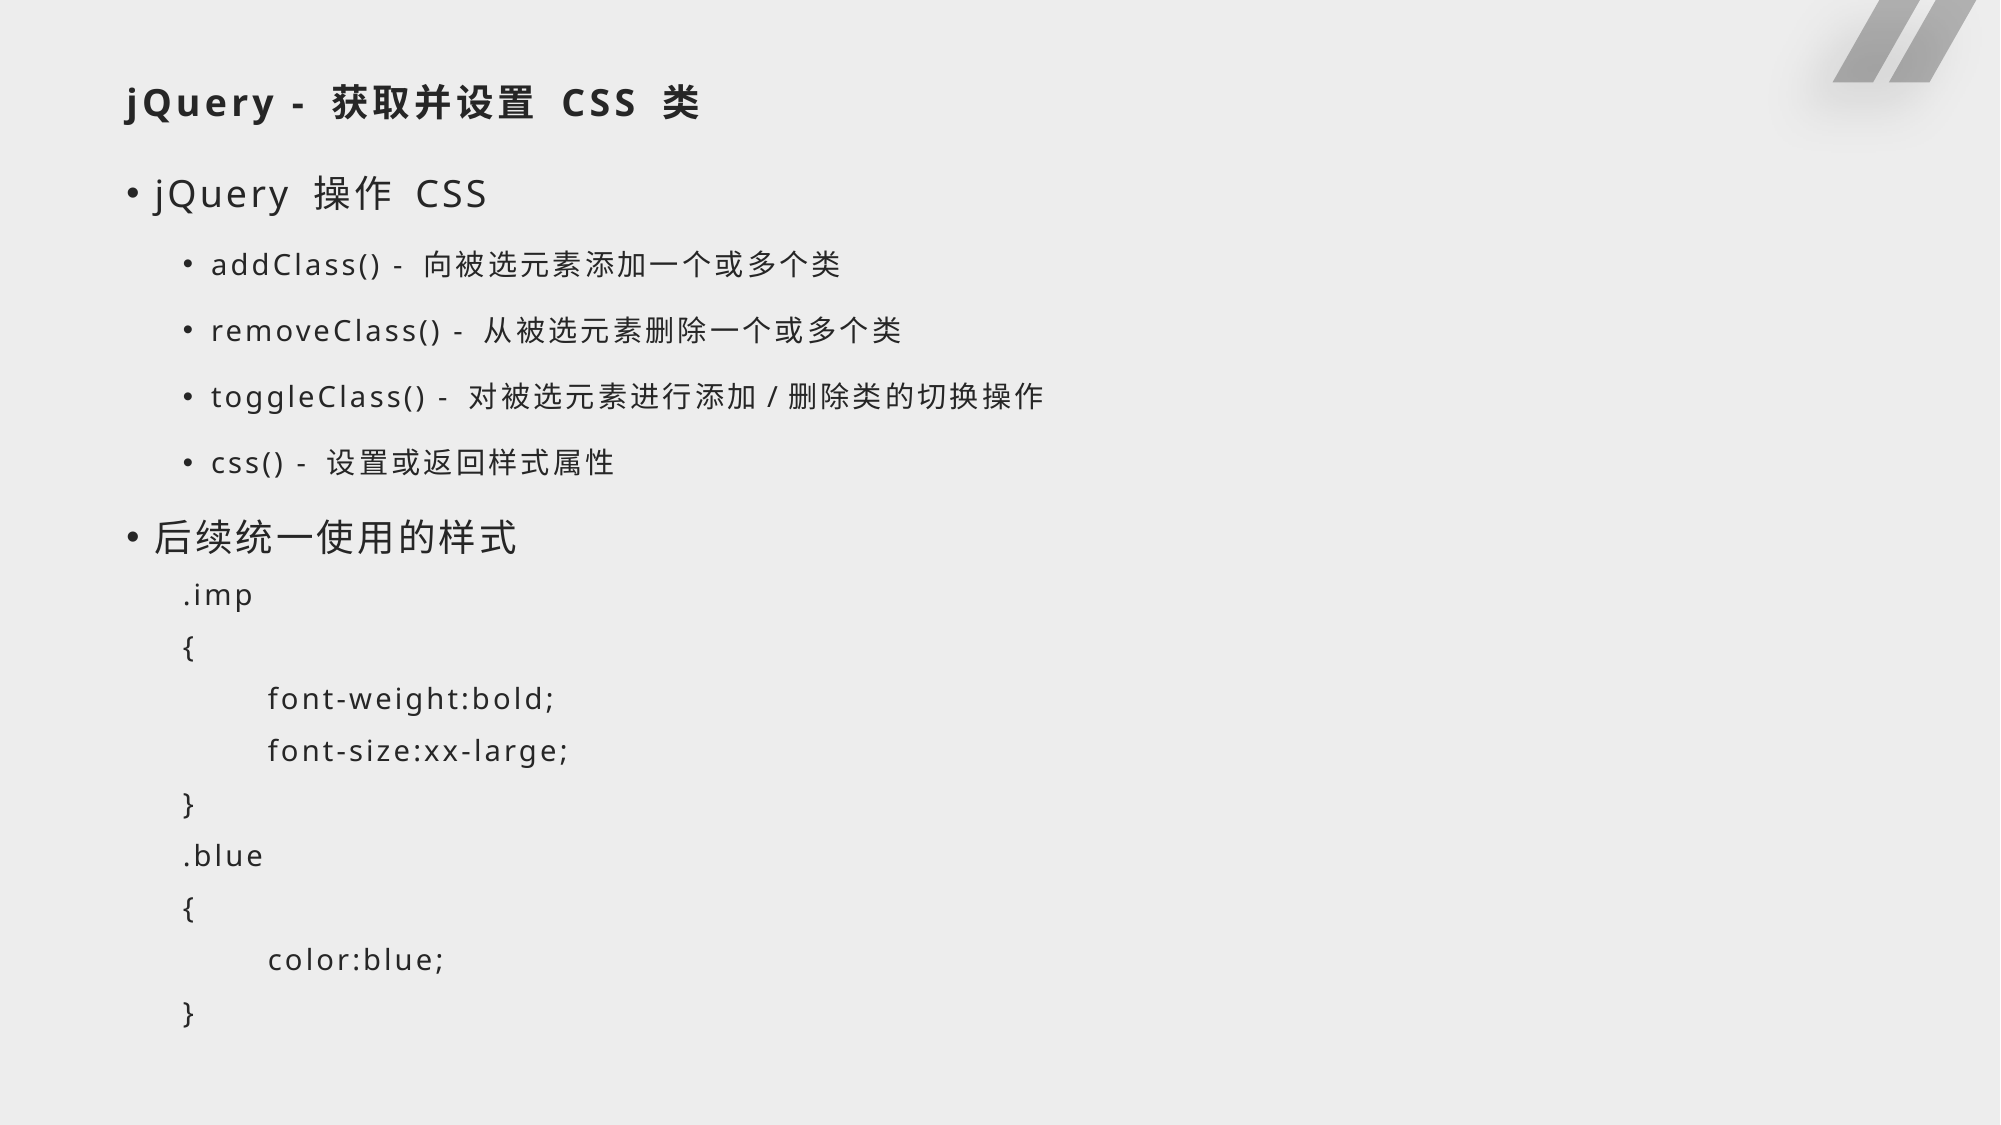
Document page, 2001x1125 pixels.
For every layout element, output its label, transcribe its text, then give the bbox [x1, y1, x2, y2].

title jQuery - 获取并设置 CSS 类 [109, 72, 1891, 146]
list jQuery 操作 CSS addClass() - 向被选元素添加一个或多个类 removeClass() - 从被选元素删除一个或多个类 toggleClass() - 对被选元素进行添加/删除类的切换操作 css() - 设置或返回样式属性 后续统一使用的样式 .imp { font-weight:bold; font-size:xx-large; } .blue { color:blue; } [109, 156, 1891, 1041]
